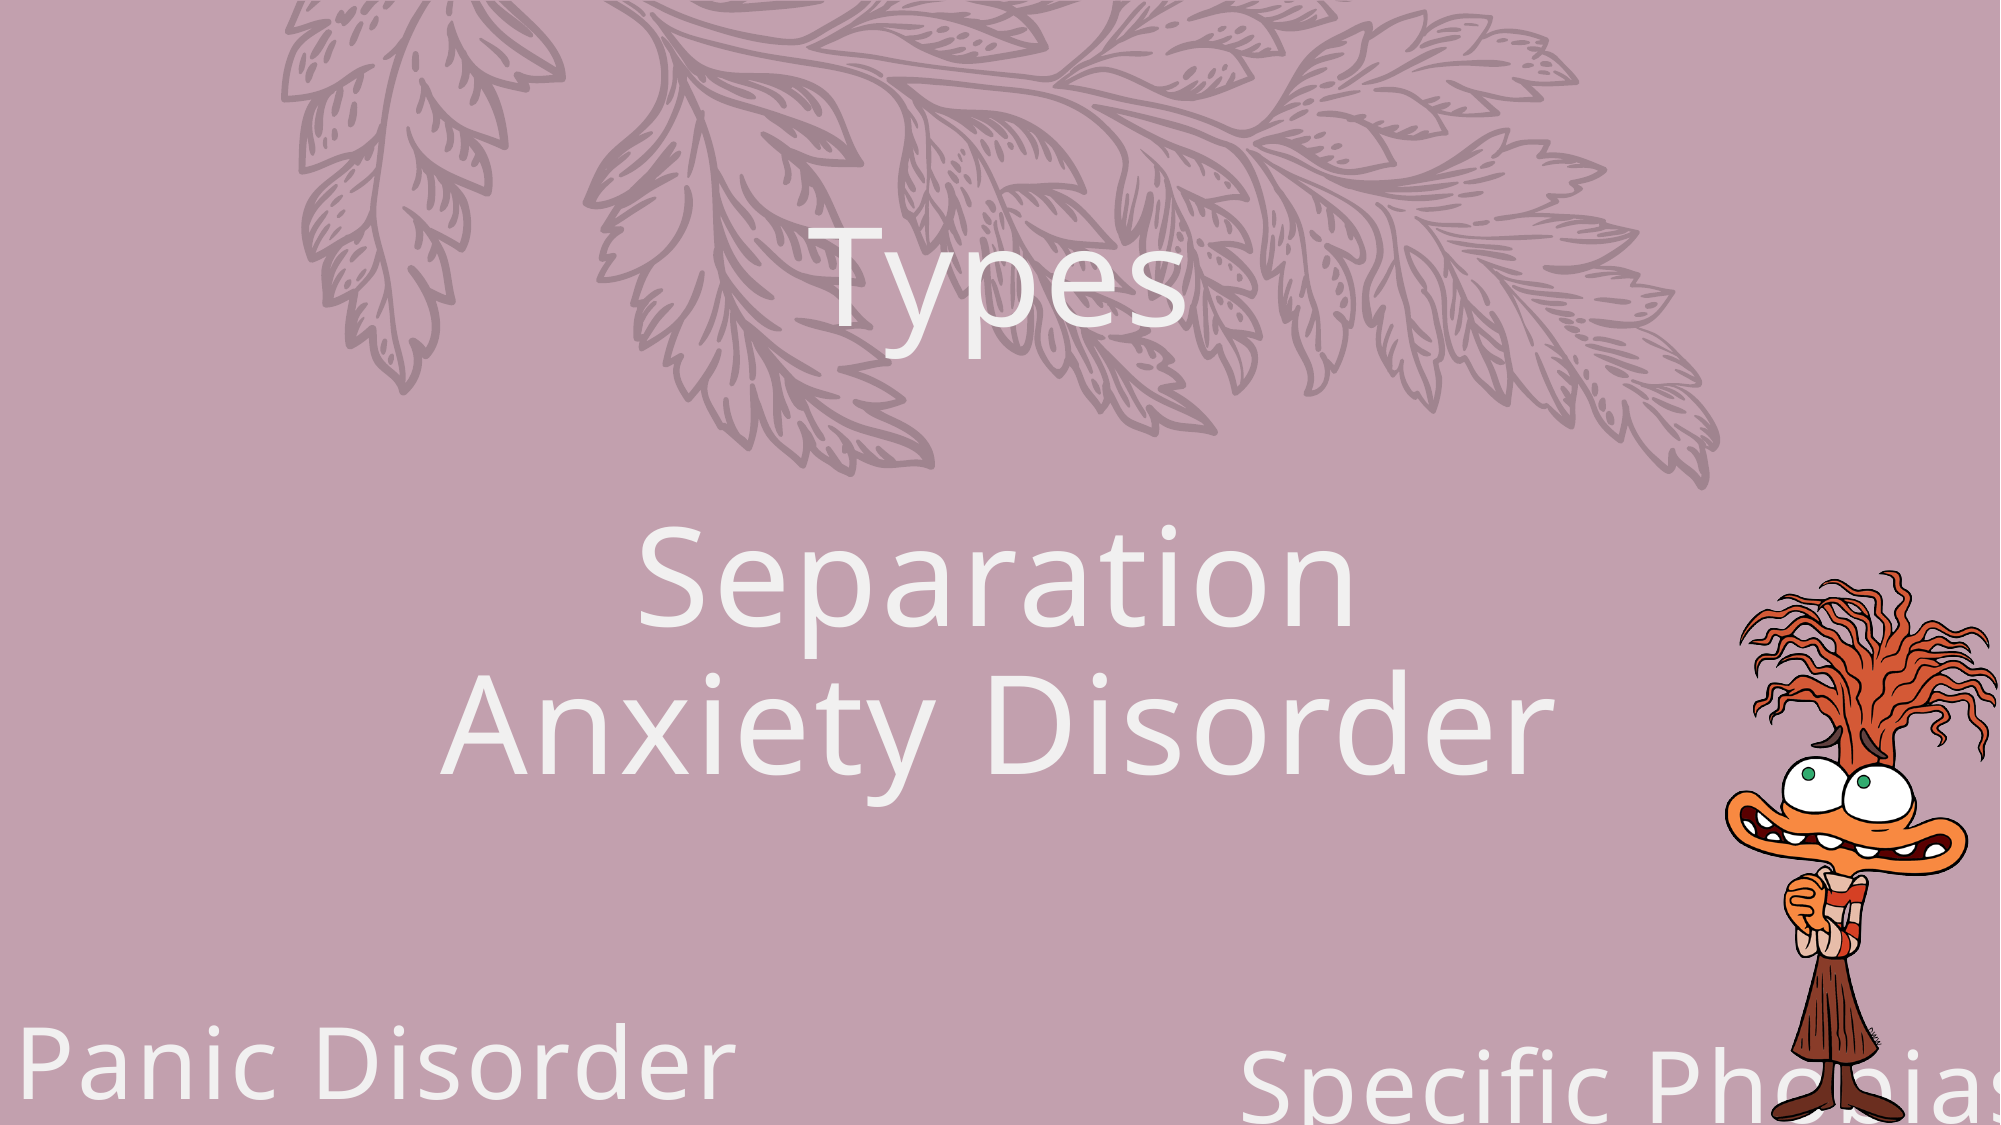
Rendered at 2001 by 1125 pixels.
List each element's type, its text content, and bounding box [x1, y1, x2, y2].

picture [1721, 565, 2000, 1125]
title Types [137, 143, 1863, 421]
text_box Separation Anxiety Disorder [425, 562, 1576, 751]
text_box Specific Phobias [1063, 996, 1721, 1125]
text_box Panic Disorder [0, 972, 952, 1125]
